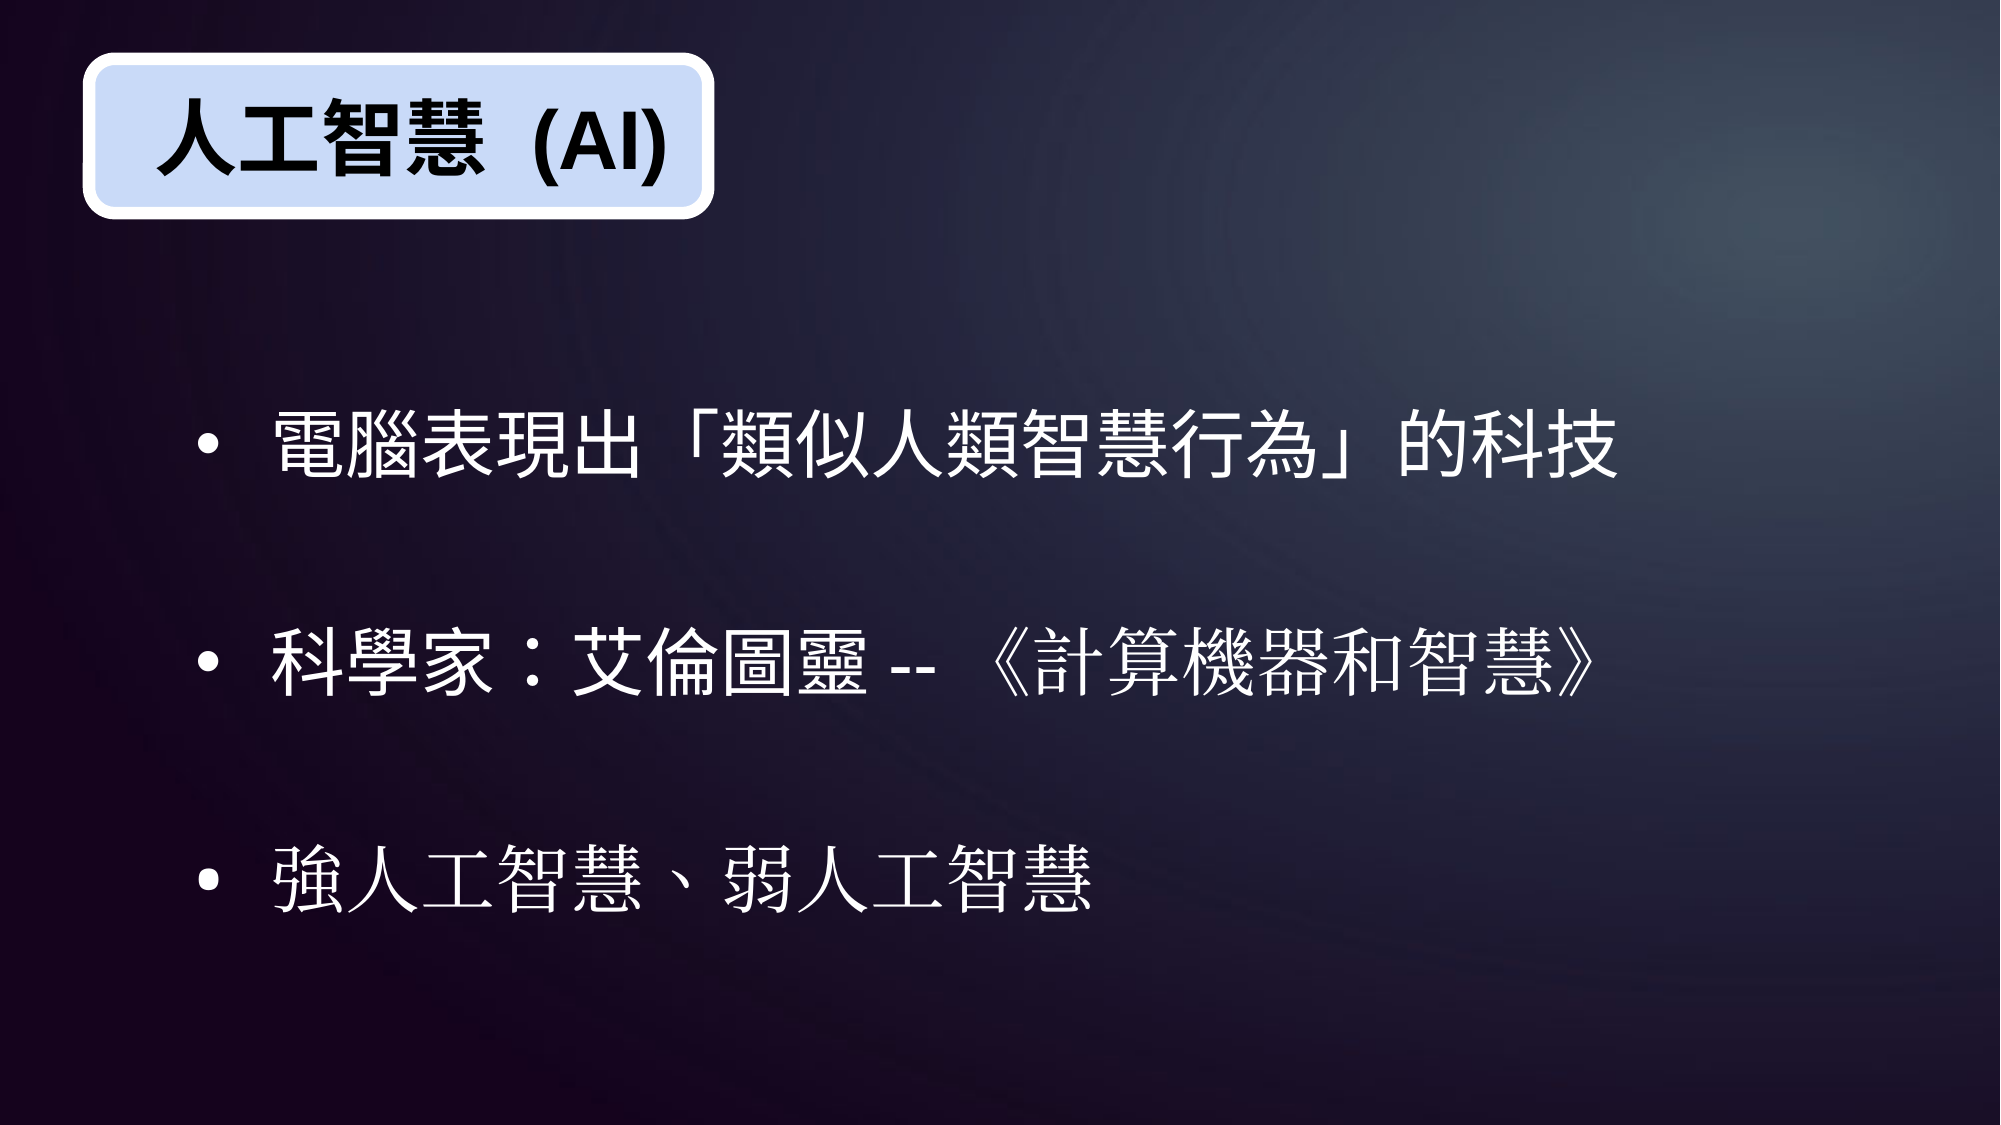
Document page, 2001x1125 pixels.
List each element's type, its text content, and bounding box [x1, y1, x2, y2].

list 電腦表現出「類似人類智慧行為」的科技 科學家：艾倫圖靈--《計算機器和智慧》 強人工智慧、弱人工智慧 [175, 286, 1962, 1075]
text_box 人工智慧 (AI) [88, 58, 709, 214]
picture [0, 0, 2000, 1125]
